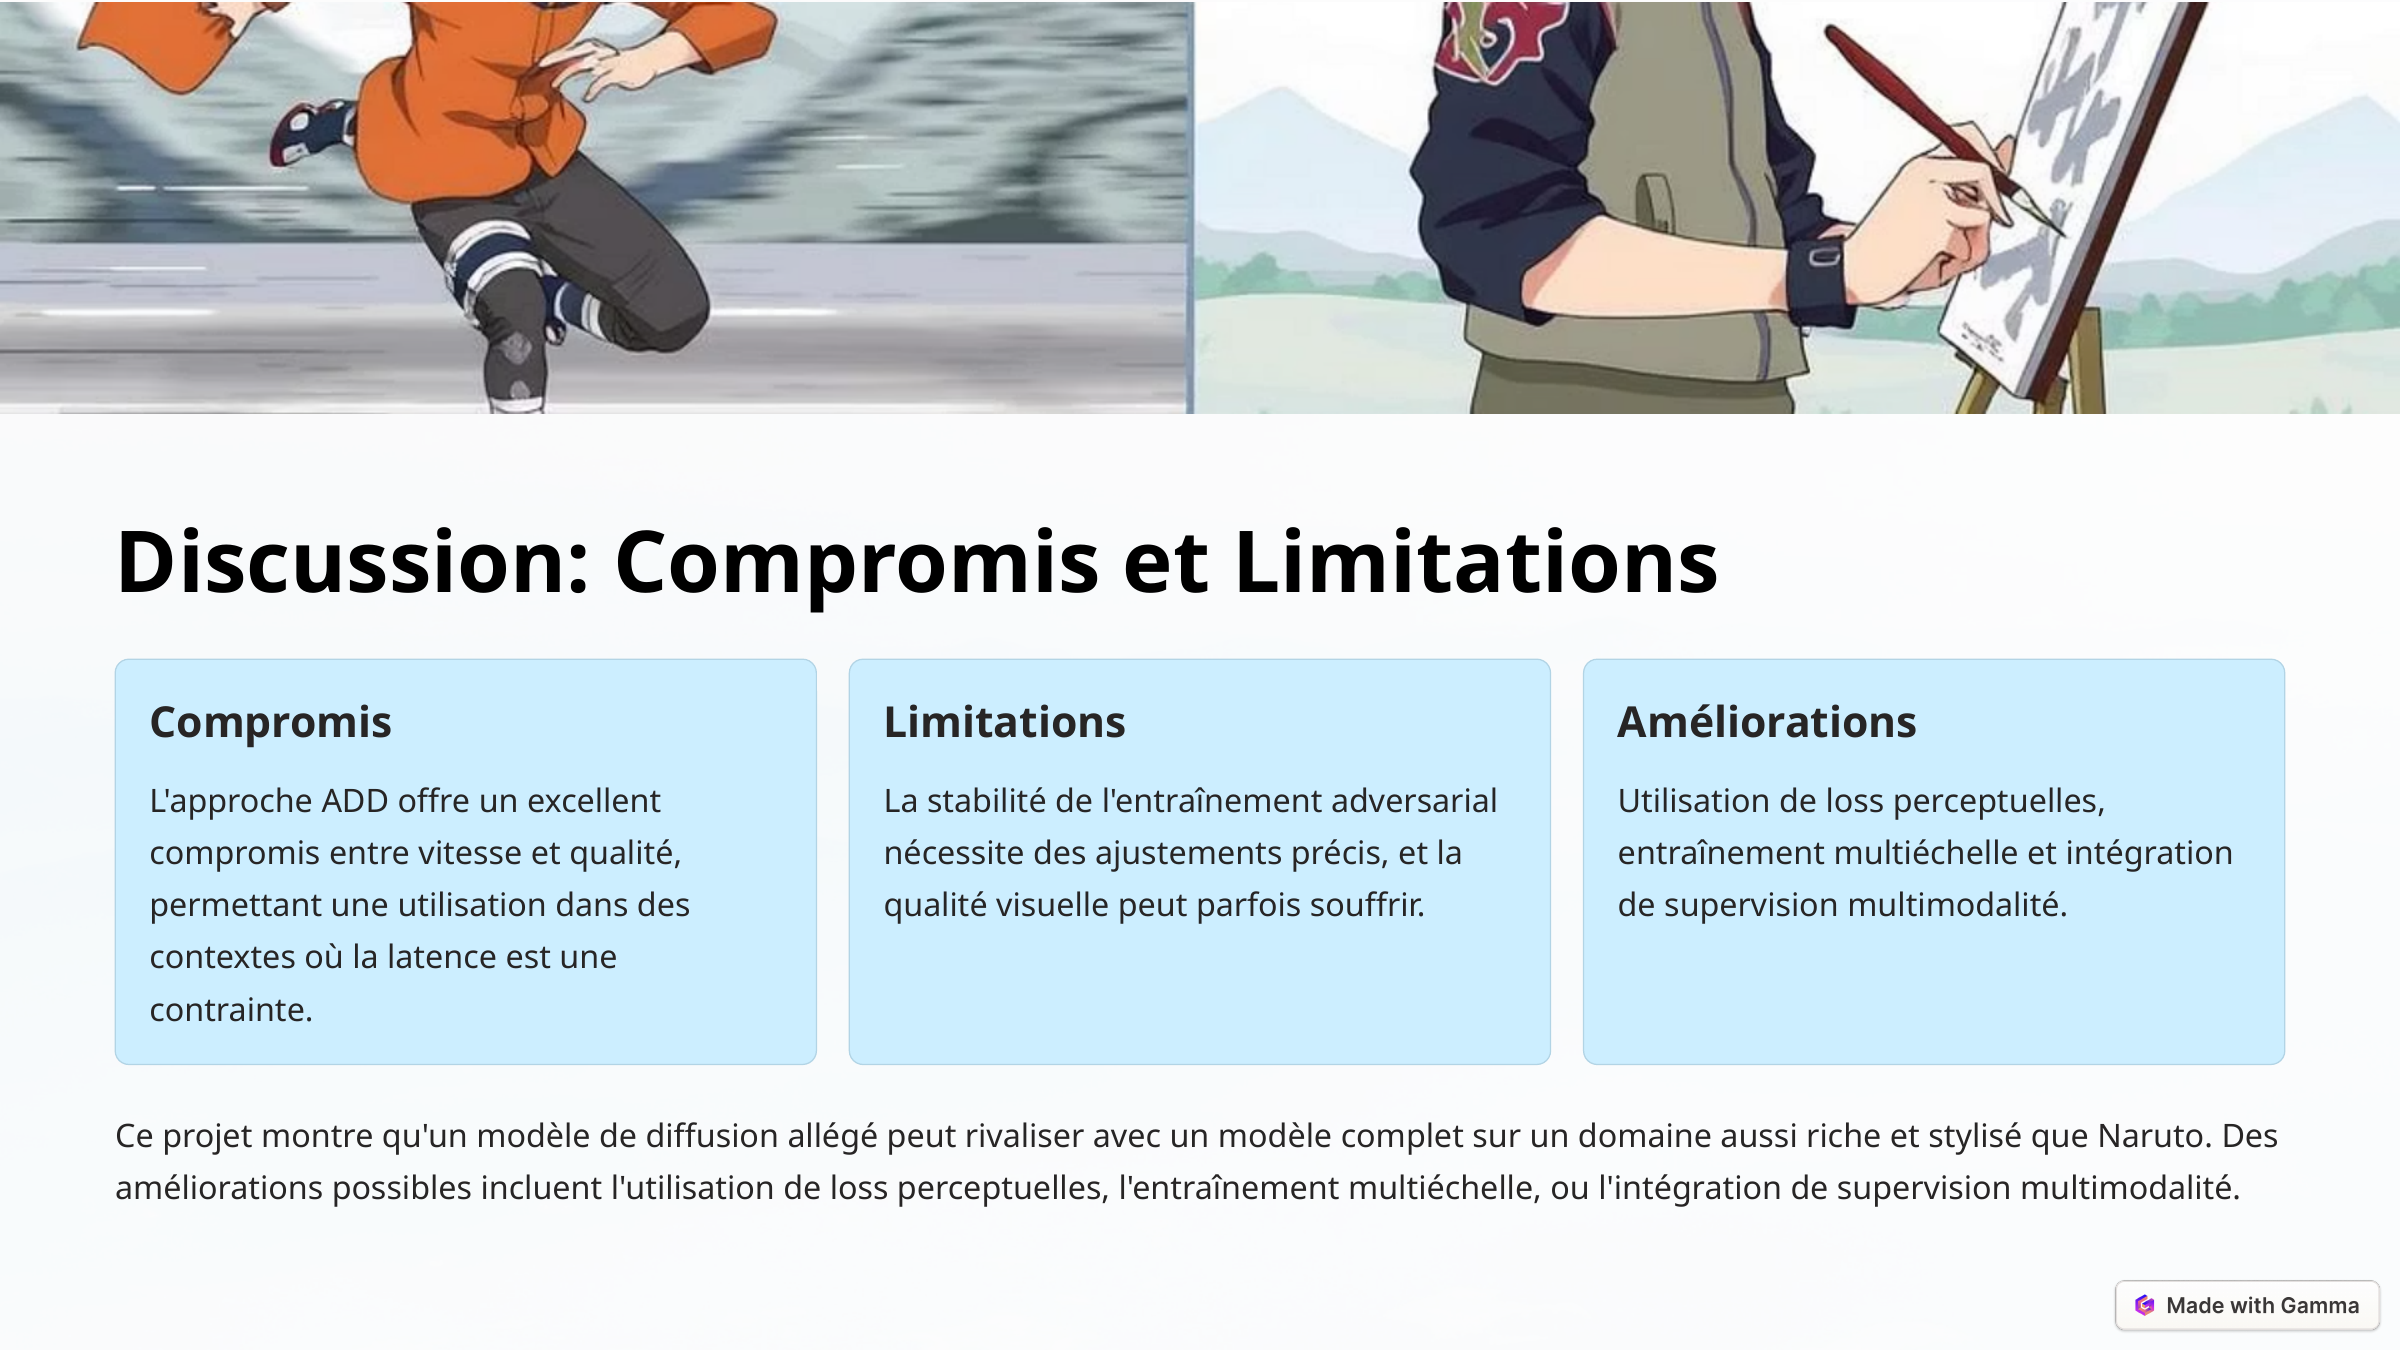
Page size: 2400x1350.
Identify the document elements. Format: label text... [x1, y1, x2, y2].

text_box Utilisation de loss perceptuelles, entraînement multiéchelle et intégration de supervision multimodalité. [1617, 767, 2251, 926]
text_box [1583, 659, 2285, 1065]
text_box Limitations [883, 693, 1316, 748]
text_box La stabilité de l'entraînement adversarial nécessite des ajustements précis, et la qualité visuelle peut parfois souffrir. [883, 767, 1517, 926]
text_box Compromis [149, 693, 582, 748]
text_box [849, 659, 1551, 1065]
text_box Ce projet montre qu'un modèle de diffusion allégé peut rivaliser avec un modèle complet sur un domaine aussi riche et stylisé que Naruto. Des améliorations possibles incluent l'utilisation de loss perceptuelles, l'entraînement multiéchelle, ou l'intégration de supervision multimodalité. [115, 1101, 2285, 1260]
picture [0, 2, 2400, 414]
picture [2106, 1271, 2389, 1339]
text_box Améliorations [1617, 693, 2050, 748]
text_box [115, 659, 817, 1065]
text_box Discussion: Compromis et Limitations [115, 501, 1634, 610]
text_box L'approche ADD offre un excellent compromis entre vitesse et qualité, permettant une utilisation dans des contextes où la latence est une contrainte. [149, 767, 783, 1031]
